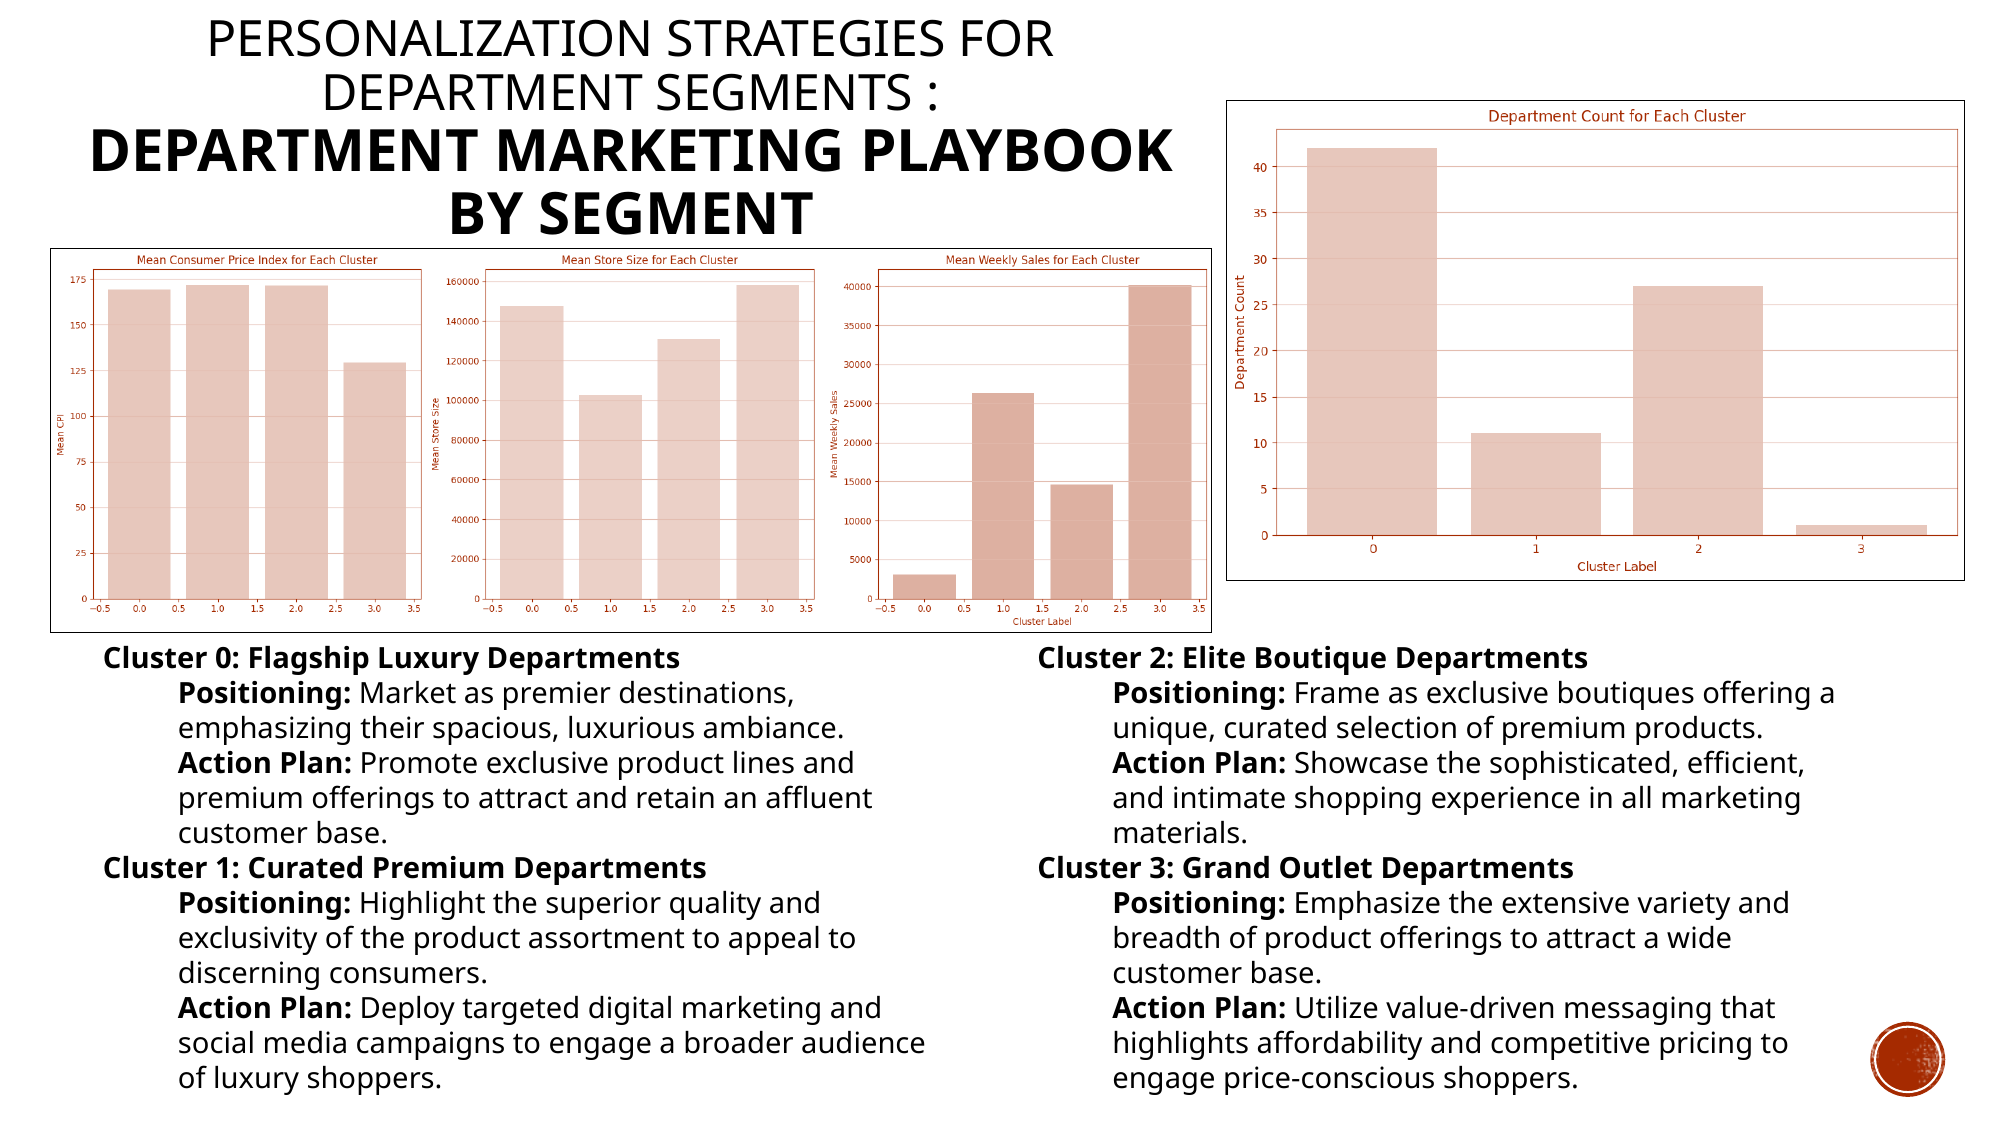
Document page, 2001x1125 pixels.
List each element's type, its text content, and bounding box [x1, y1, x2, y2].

text_box Cluster 0: Flagship Luxury Departments Positioning: Market as premier destinations, emphasizing their spacious, luxurious ambiance. Action Plan: Promote exclusive product lines and premium offerings to attract and retain an affluent customer base. Cluster 1: Curated Premium Departments Positioning: Highlight the superior quality and exclusivity of the product assortment to appeal to discerning consumers. Action Plan: Deploy targeted digital marketing and social media campaigns to engage a broader audience of luxury shoppers. [88, 633, 943, 1102]
text_box Cluster 2: Elite Boutique Departments Positioning: Frame as exclusive boutiques offering a unique, curated selection of premium products. Action Plan: Showcase the sophisticated, efficient, and intimate shopping experience in all marketing materials. Cluster 3: Grand Outlet Departments Positioning: Emphasize the extensive variety and breadth of product offerings to attract a wide customer base. Action Plan: Utilize value-driven messaging that highlights affordability and competitive pricing to engage price-conscious shoppers. [1022, 632, 1878, 1102]
picture [54, 249, 1212, 632]
picture [1226, 100, 1965, 580]
picture [50, 250, 88, 633]
title Personalization Strategies for department Segments : Department Marketing Playbook by Segment [35, 42, 1226, 219]
picture [1229, 103, 1963, 578]
